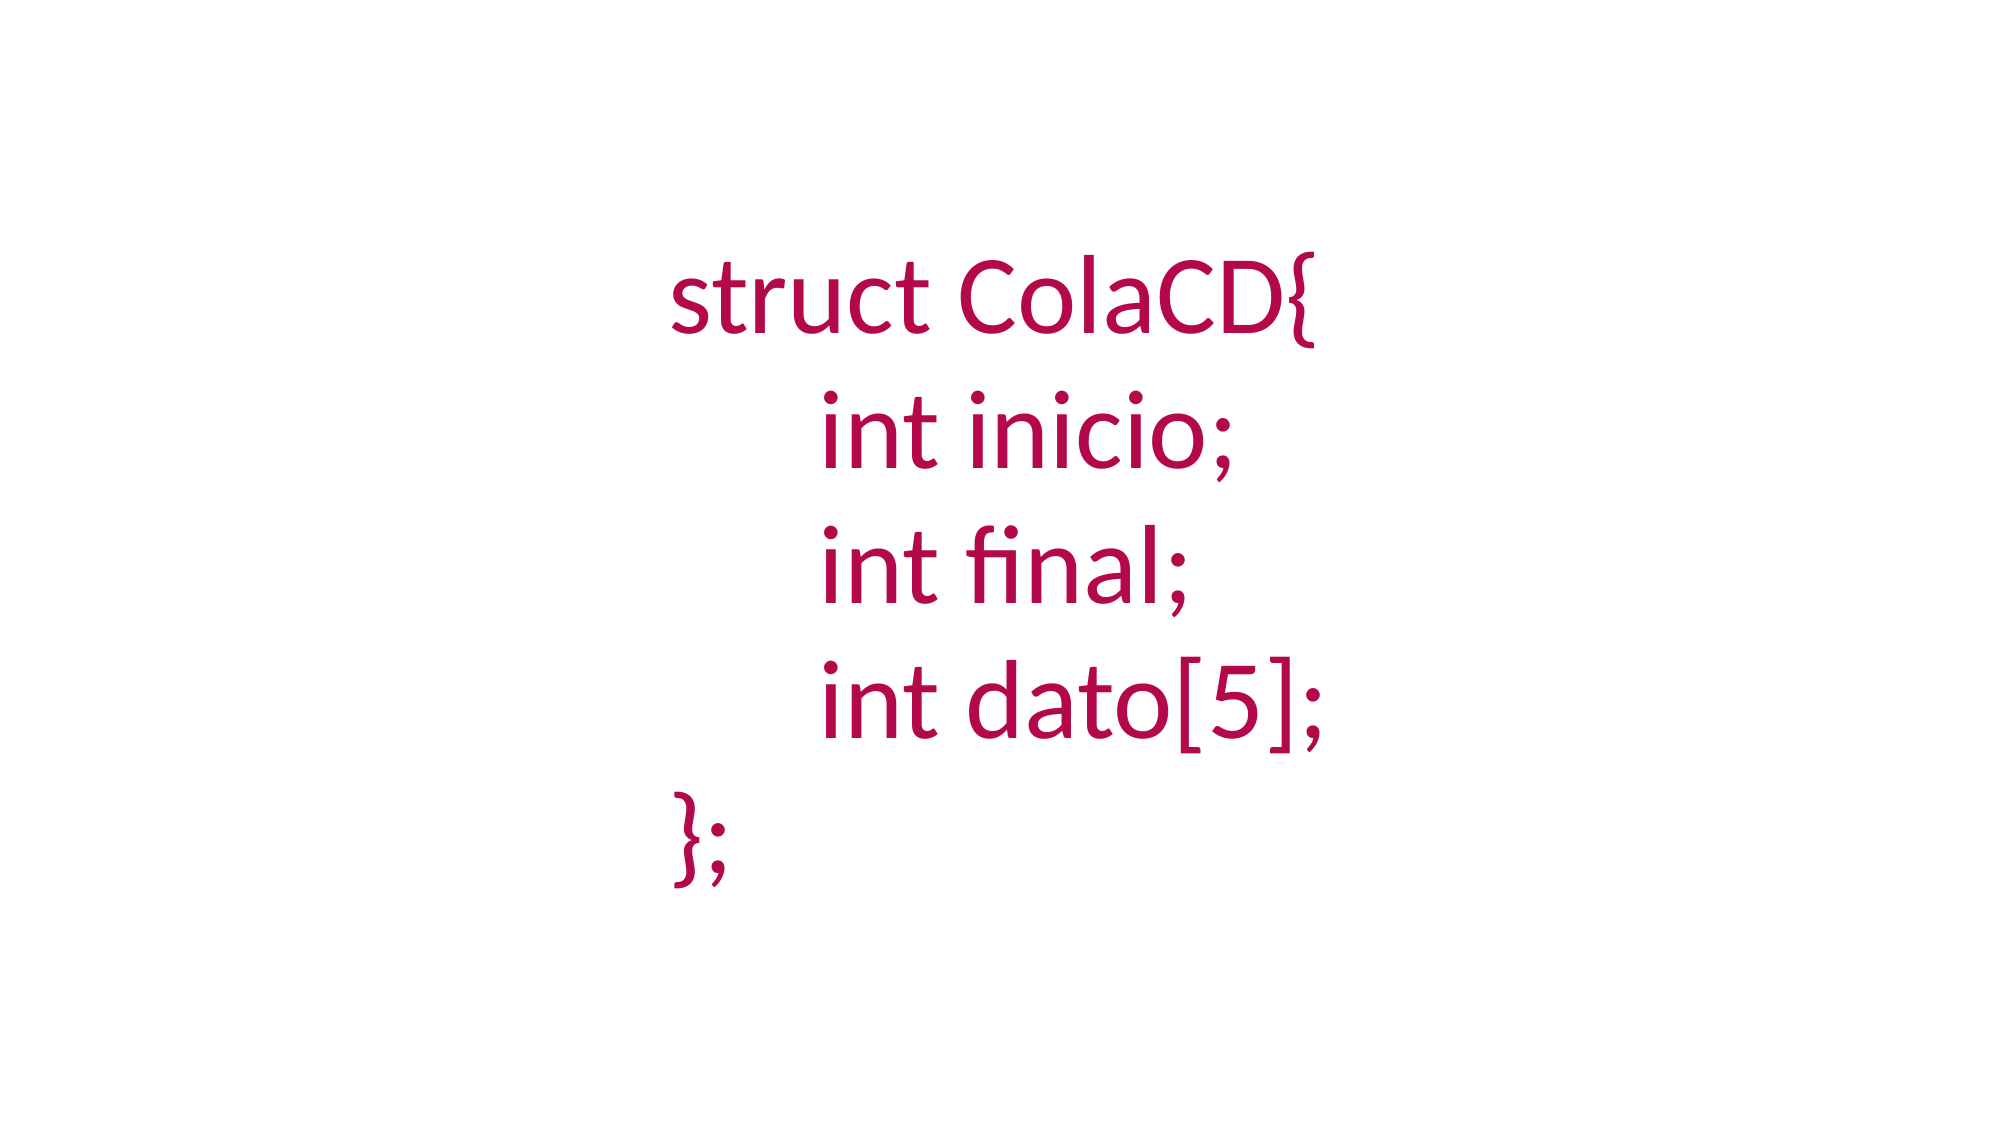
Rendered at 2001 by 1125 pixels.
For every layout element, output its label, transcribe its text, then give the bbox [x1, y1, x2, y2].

text_box struct ColaCD{ int inicio; int final; int dato[5]; }; [653, 214, 1347, 904]
